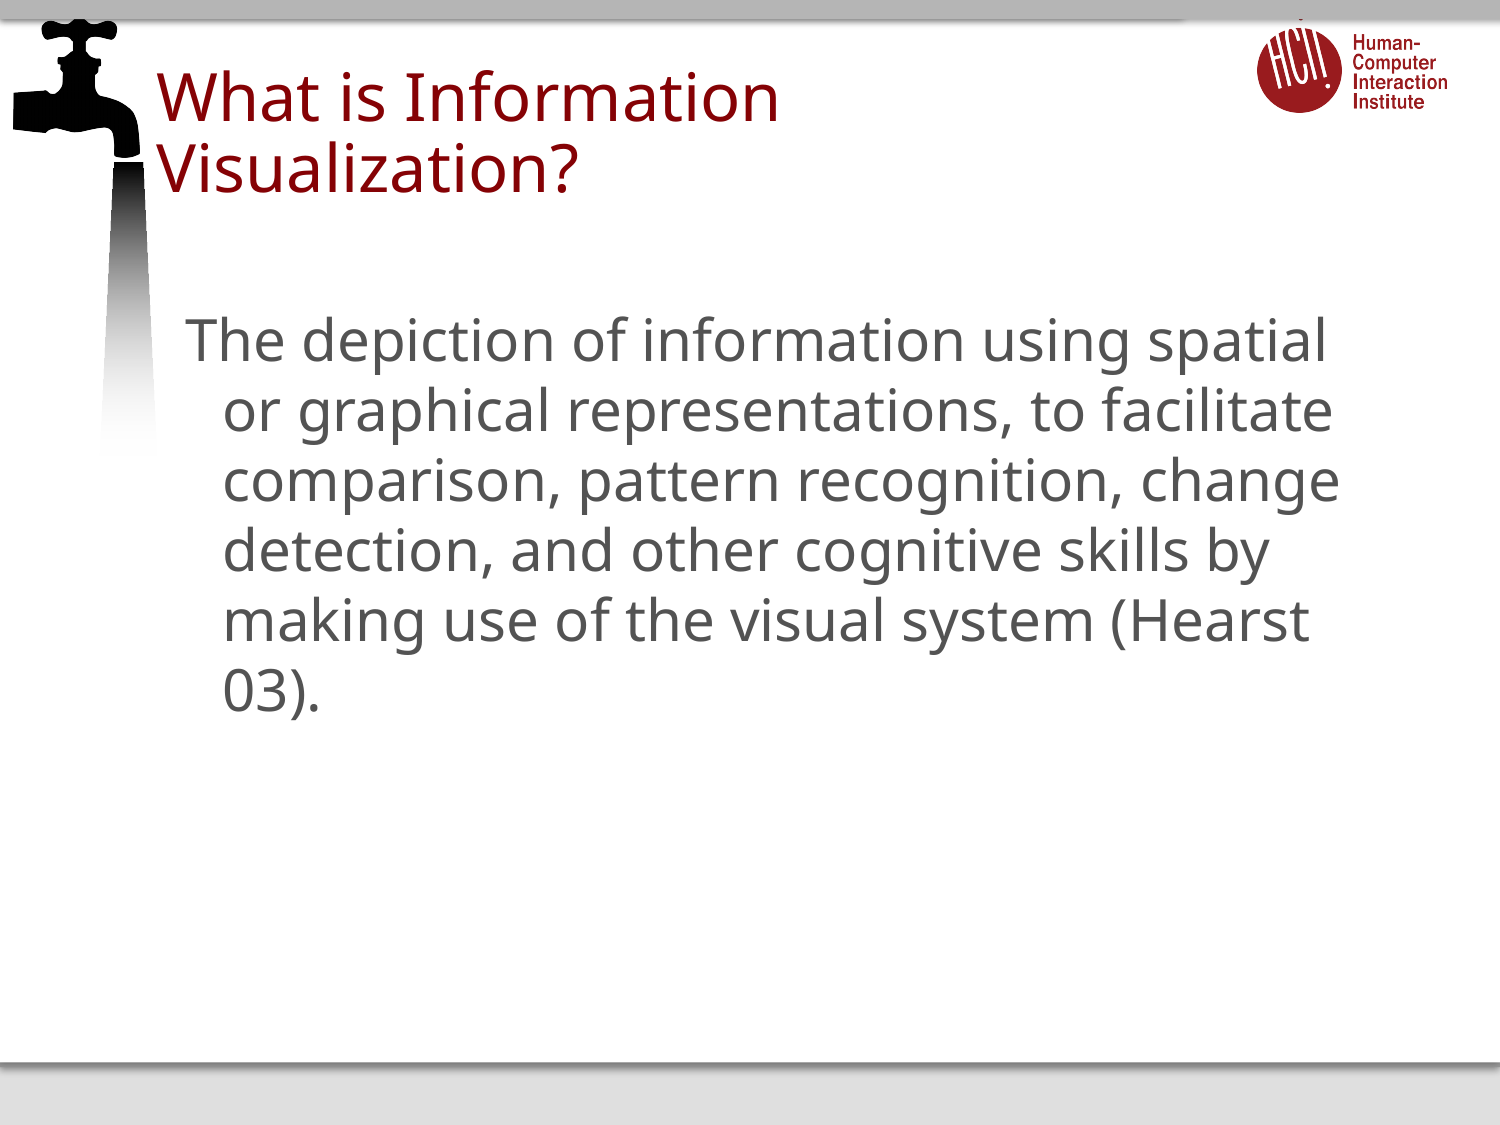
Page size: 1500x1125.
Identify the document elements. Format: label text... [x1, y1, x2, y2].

picture [1257, 20, 1447, 113]
list The depiction of information using spatial or graphical representations, to facilitate comparison, pattern recognition, change detection, and other cognitive skills by making use of the visual system (Hearst 03). [185, 303, 1342, 1022]
title What is Information Visualization? [156, 50, 1187, 214]
picture [13, 20, 140, 158]
